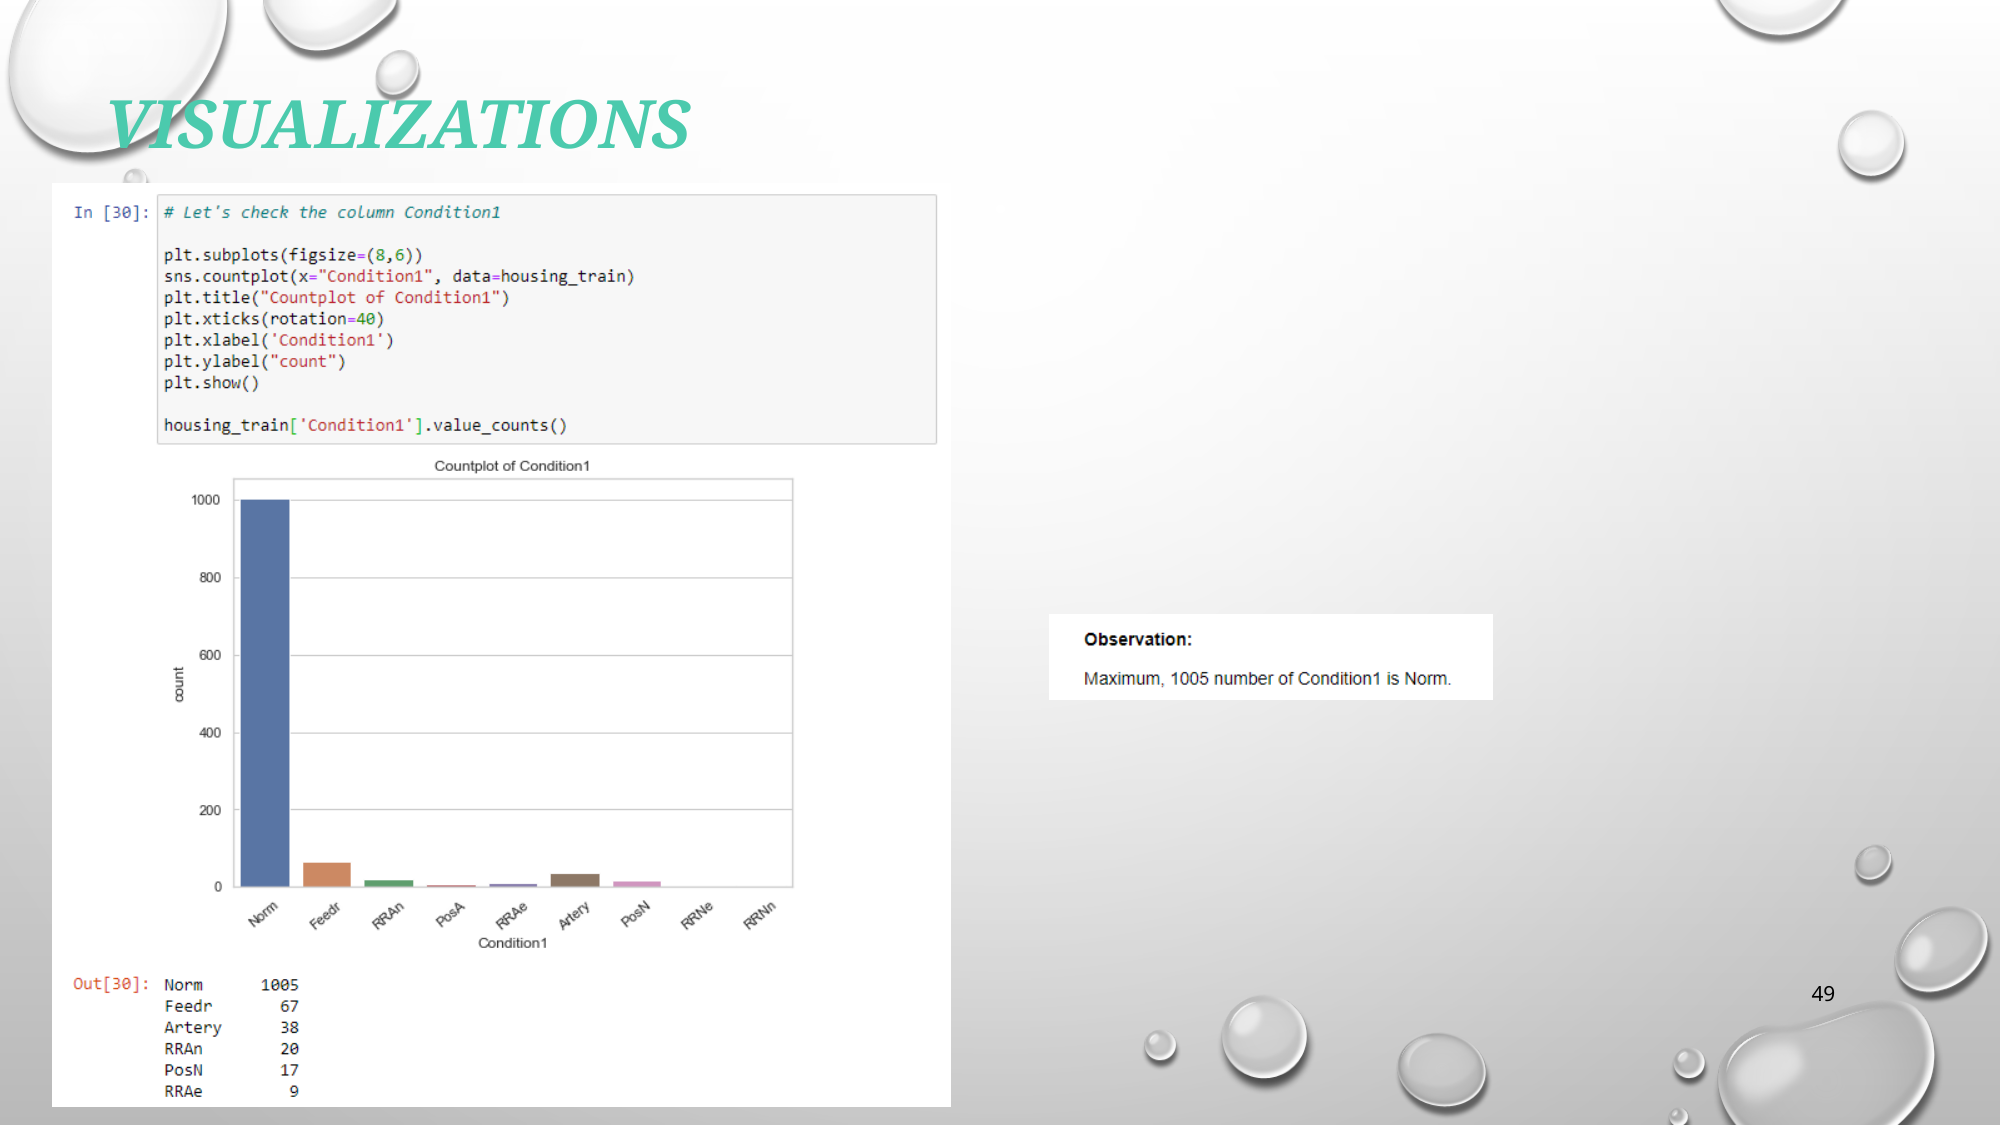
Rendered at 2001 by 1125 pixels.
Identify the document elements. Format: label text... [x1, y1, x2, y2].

picture [0, 0, 2000, 1125]
text_box VISUALIZATIONS [89, 74, 1673, 170]
slide_number 49 [1724, 965, 1851, 1025]
